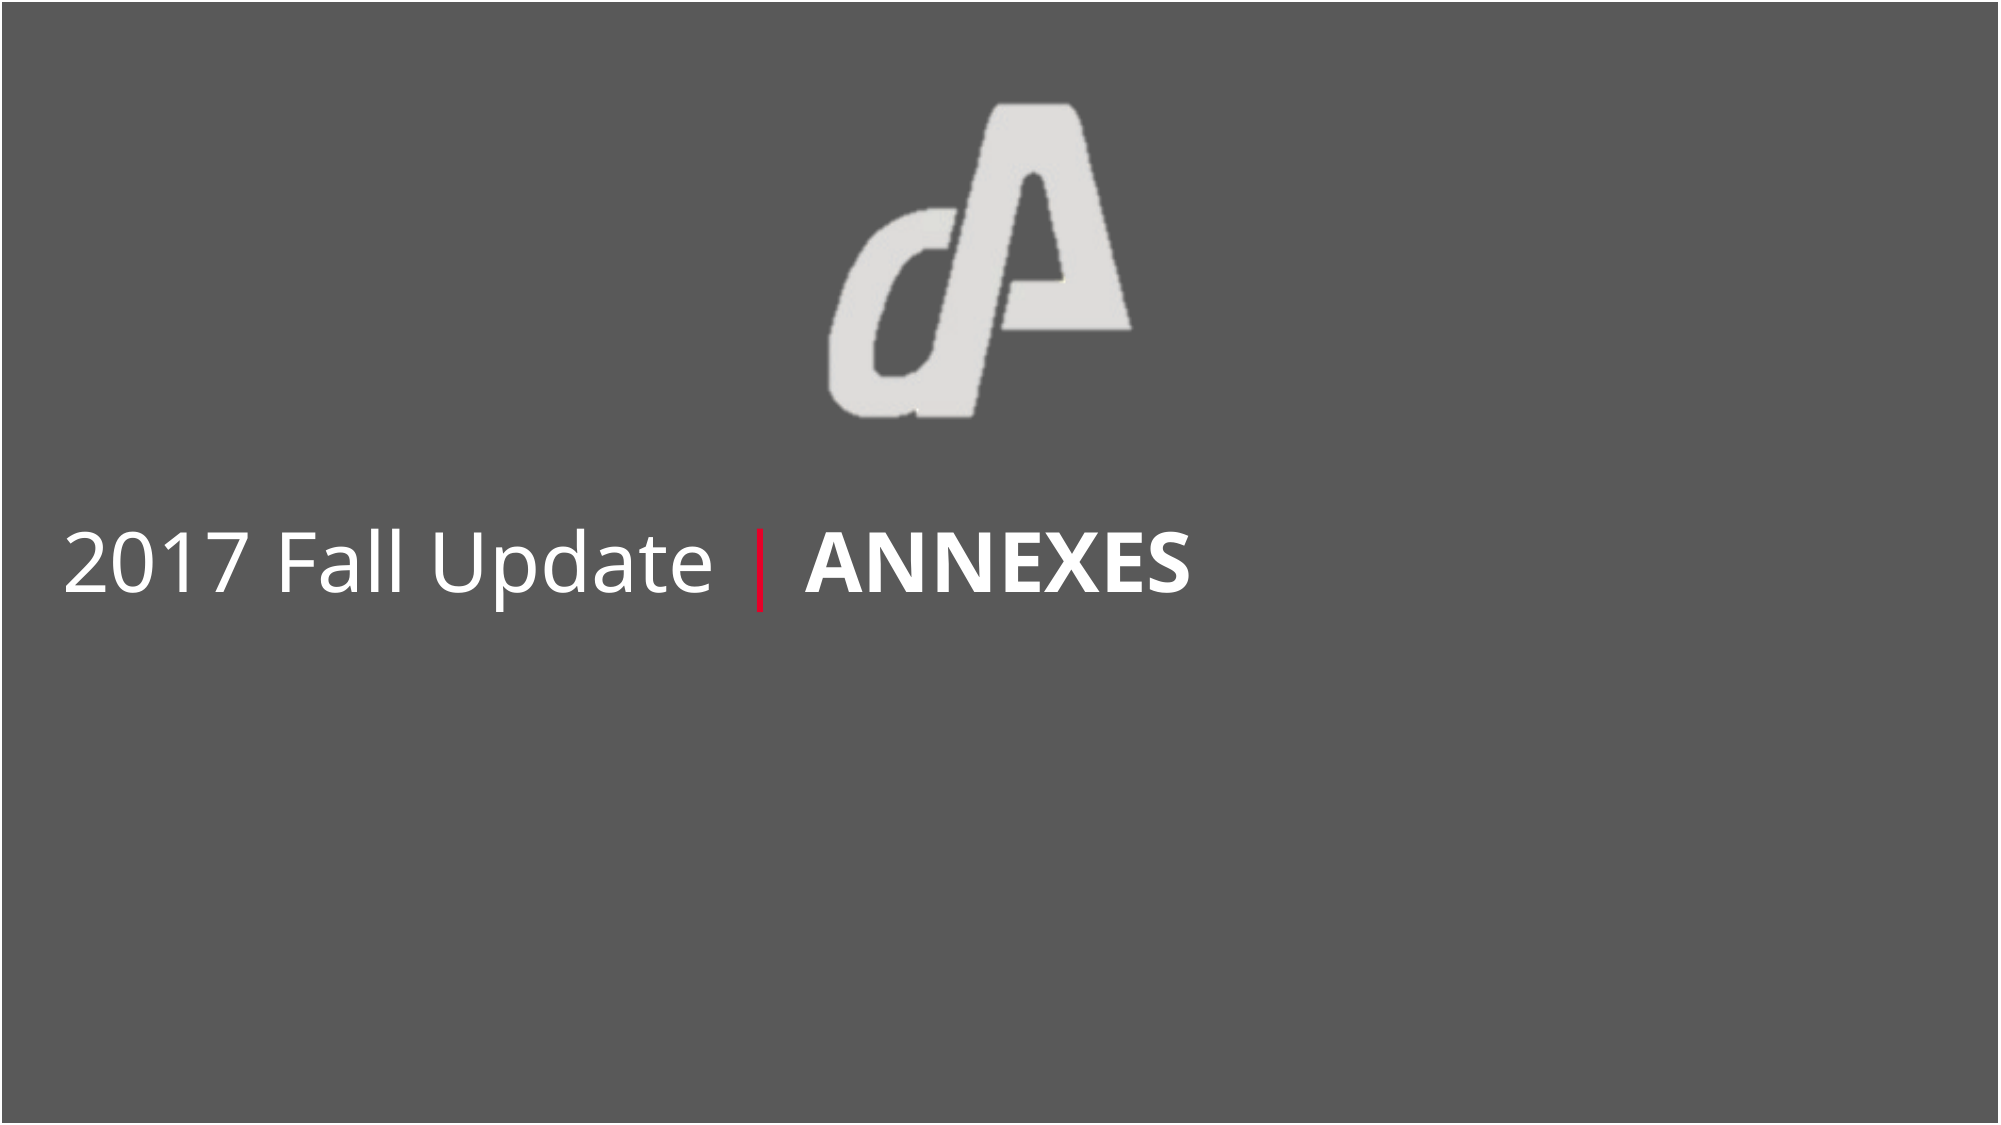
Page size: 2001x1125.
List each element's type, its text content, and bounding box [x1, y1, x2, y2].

text_box [0, 0, 2000, 1125]
title 2017 Fall Update | ANNEXES [62, 515, 2000, 610]
picture [787, 62, 1213, 488]
